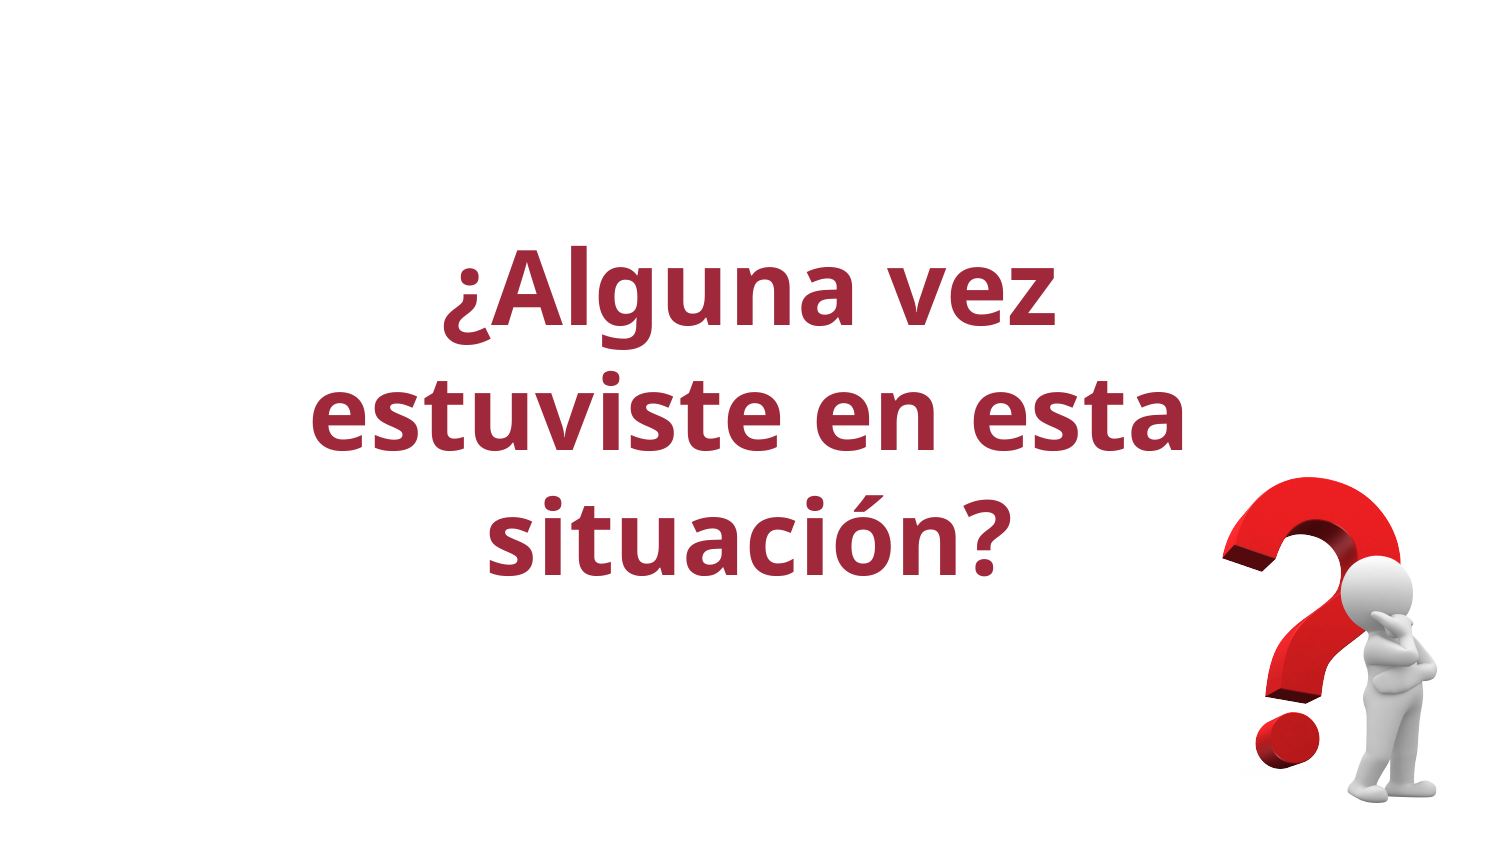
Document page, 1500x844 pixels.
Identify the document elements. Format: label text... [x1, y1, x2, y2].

subtitle ¿Alguna vez estuviste en esta situación? [203, 206, 1297, 638]
picture [1200, 467, 1468, 823]
